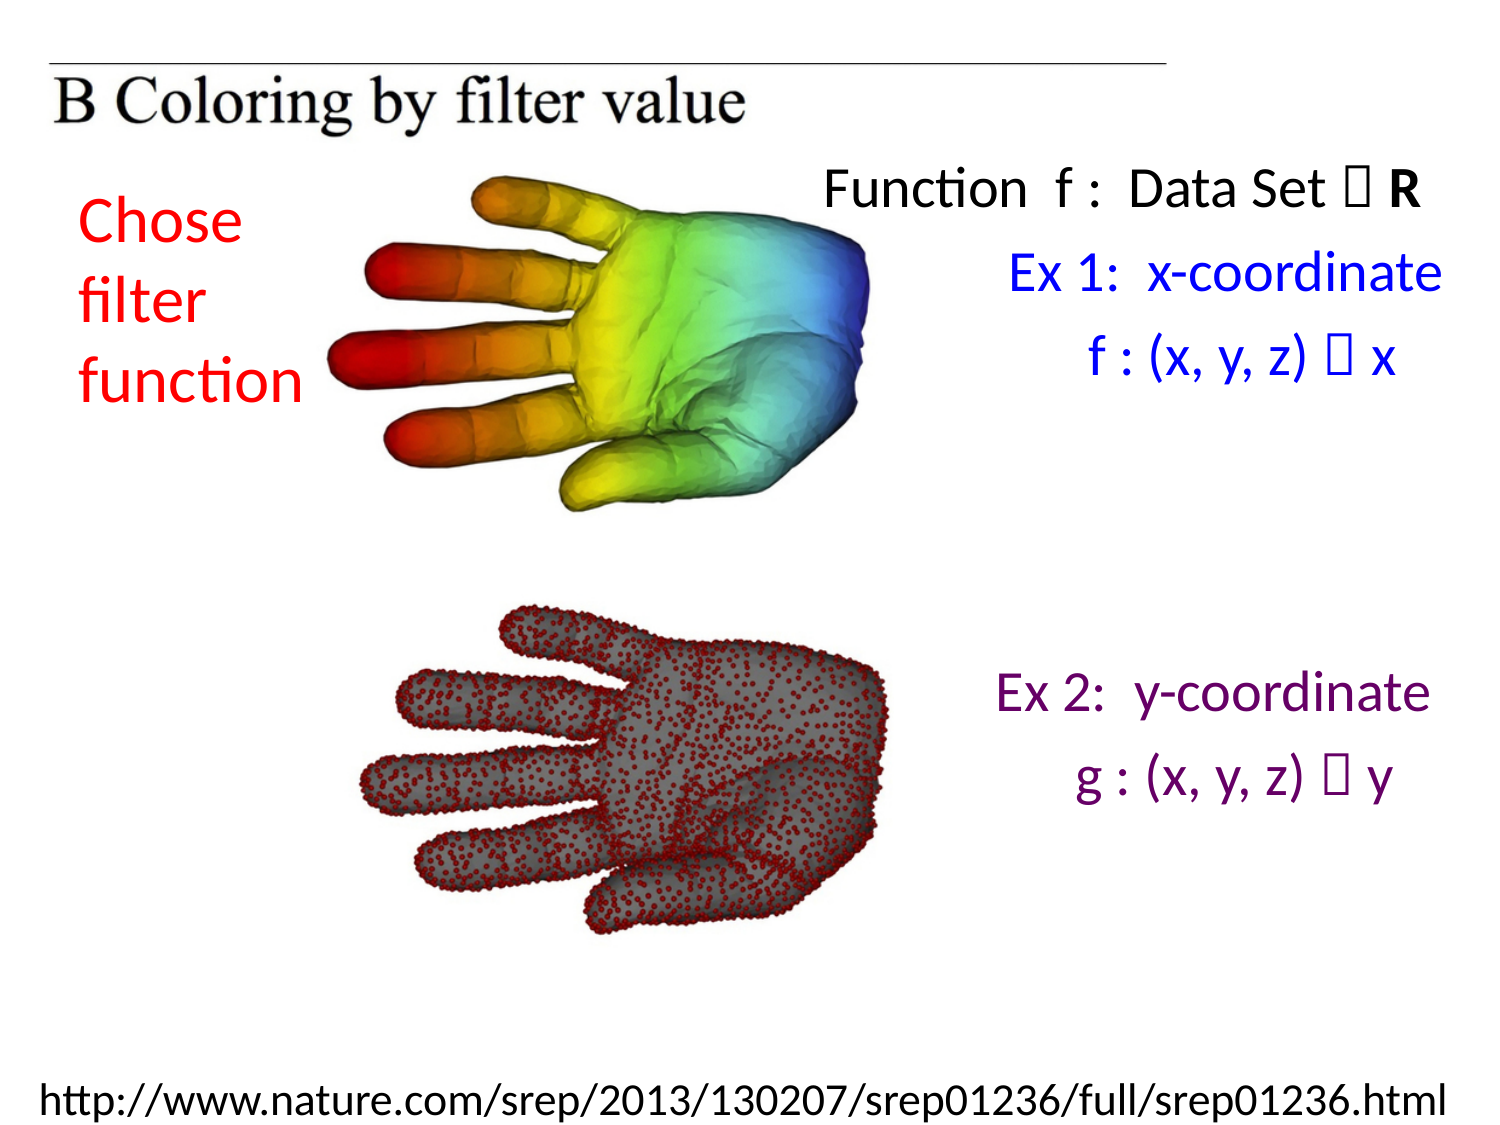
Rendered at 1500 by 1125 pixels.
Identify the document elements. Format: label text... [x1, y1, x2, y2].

text_box Function f : Data Set  R Ex 1: x-coordinate f : (x, y, z)  x Ex 2: y-coordinate g : (x, y, z)  y [1000, 128, 1500, 899]
picture [36, 62, 1180, 997]
text_box http://www.nature.com/srep/2013/130207/srep01236/full/srep01236.html [0, 1062, 1488, 1125]
